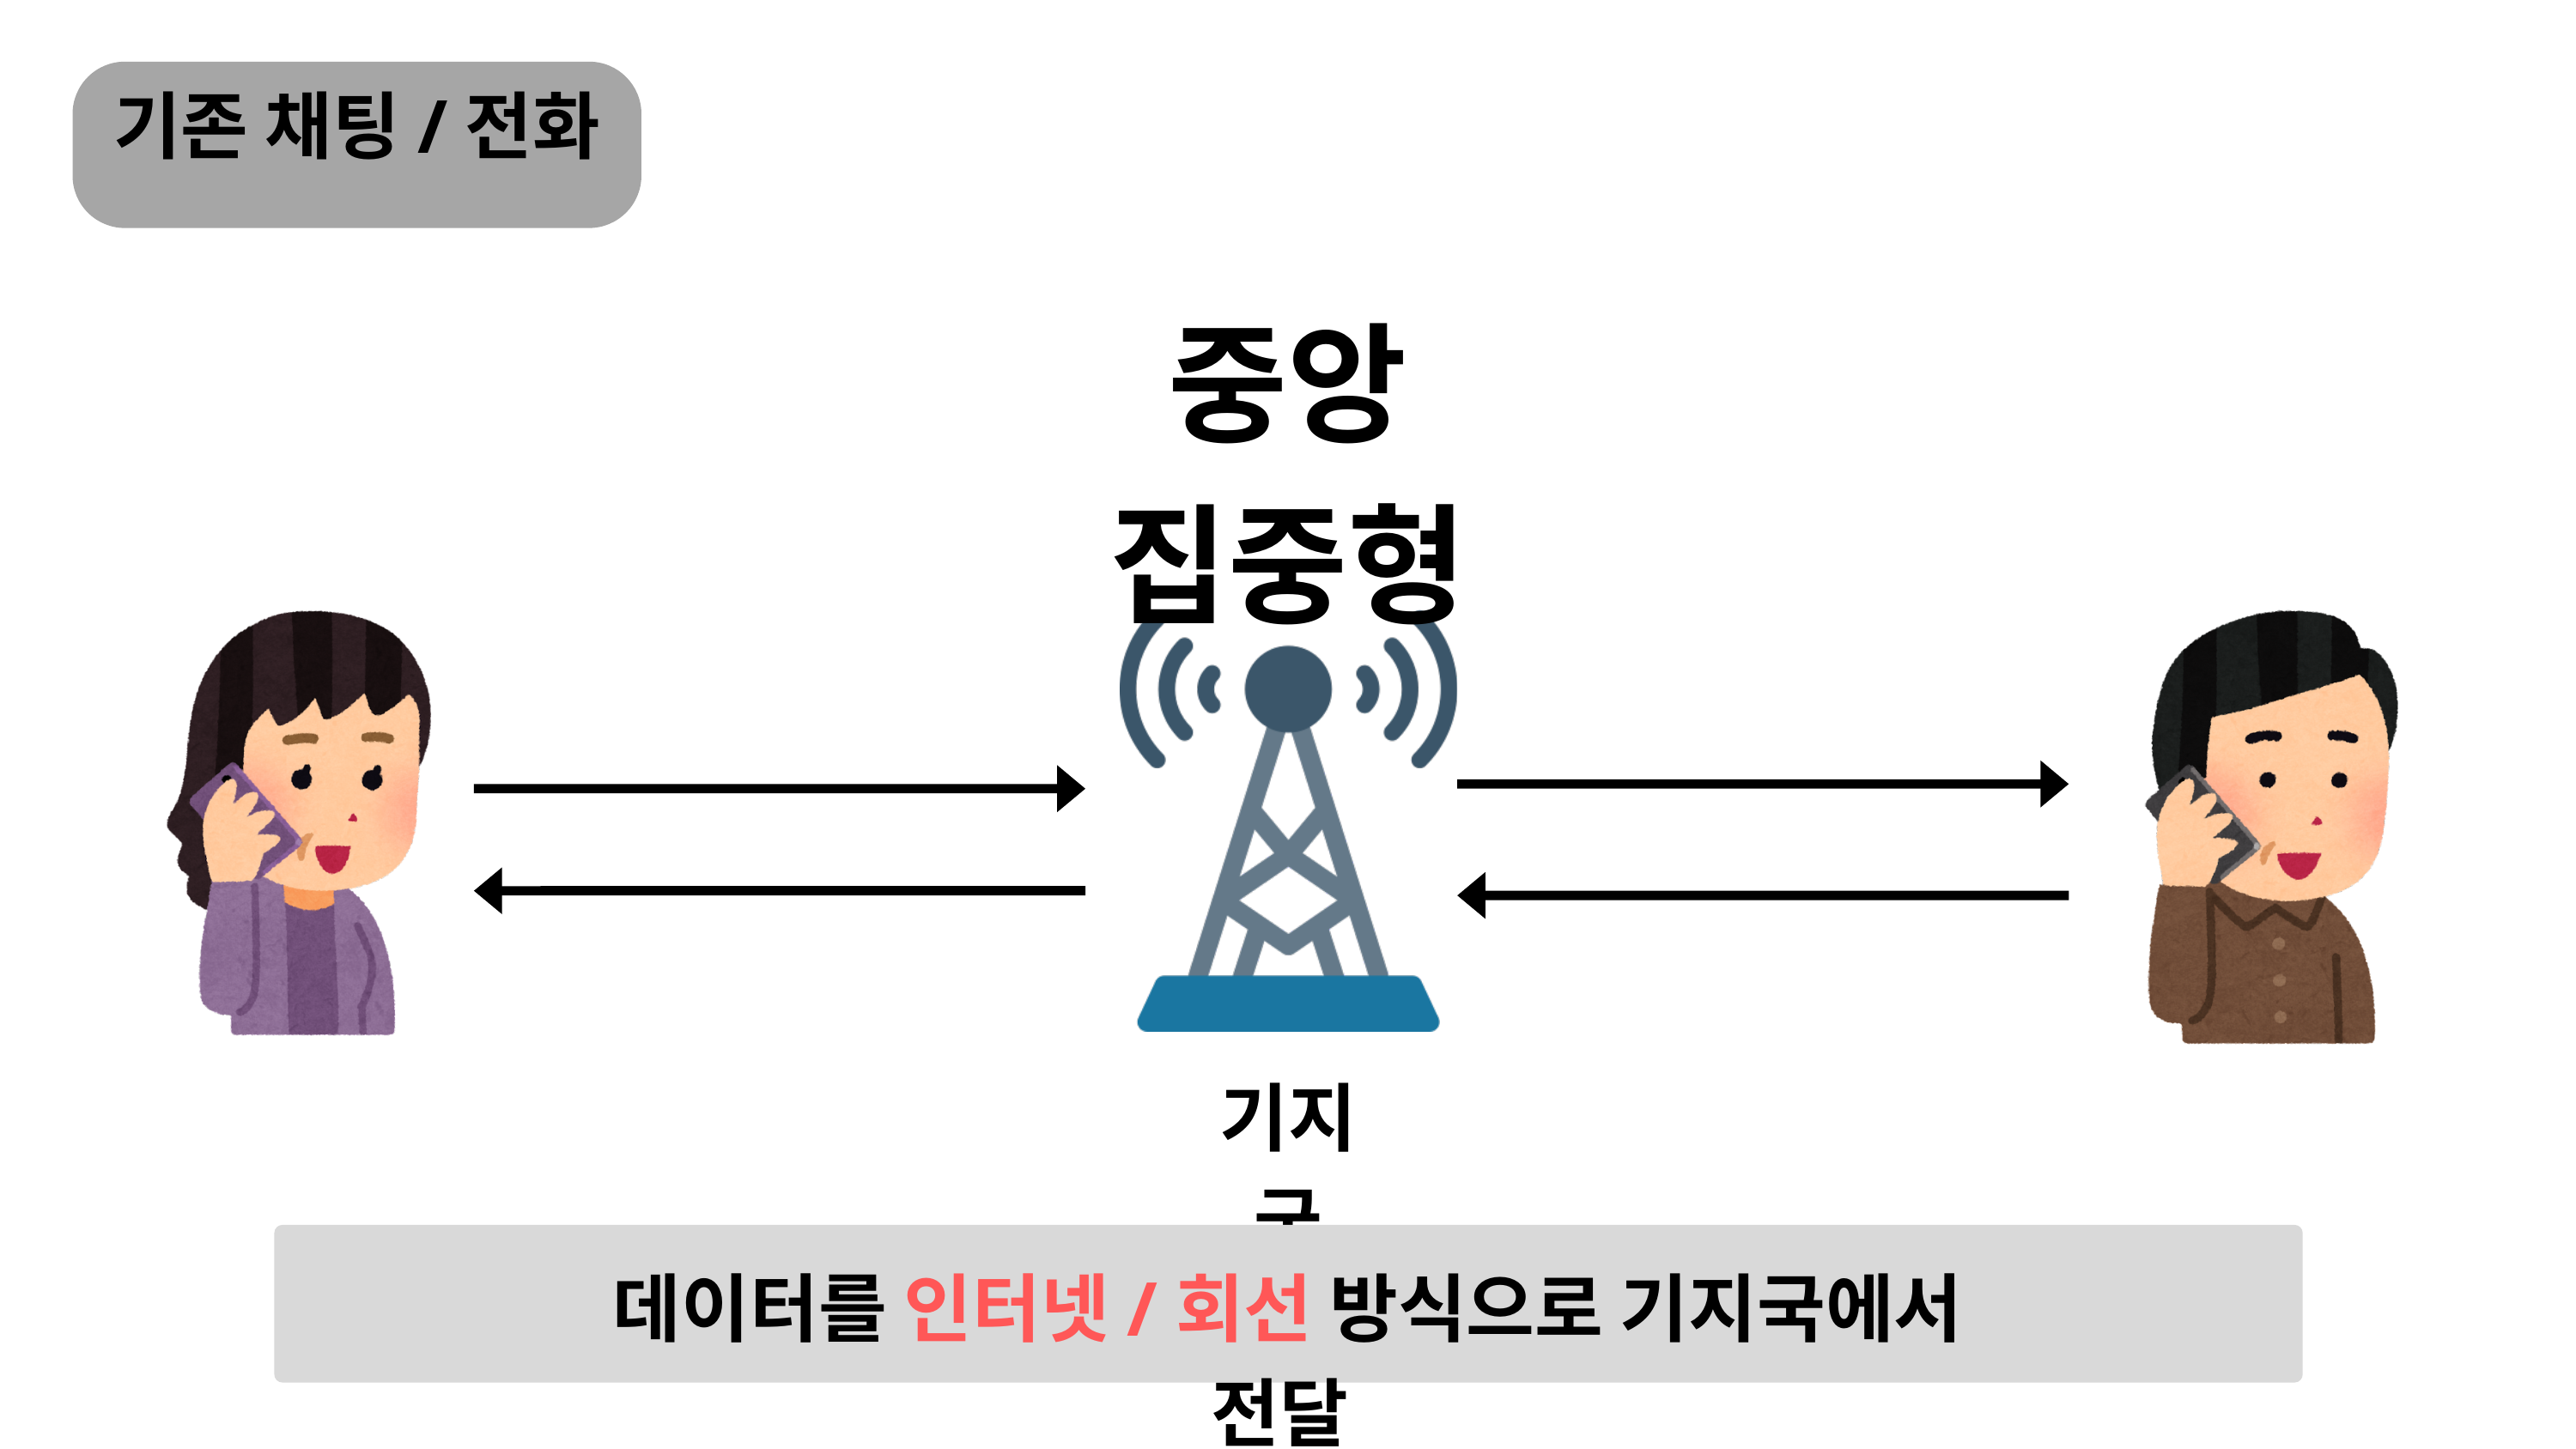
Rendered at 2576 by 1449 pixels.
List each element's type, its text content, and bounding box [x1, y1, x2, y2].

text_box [72, 61, 642, 228]
text_box [473, 882, 1086, 900]
text_box [1457, 886, 2069, 905]
text_box 중앙 집중형 [976, 276, 1600, 640]
text_box [1120, 640, 1458, 1032]
text_box [1457, 774, 2069, 793]
text_box [166, 609, 432, 1036]
text_box [2144, 609, 2399, 1045]
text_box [274, 1224, 2303, 1383]
text_box 기지국 [1187, 1056, 1391, 1222]
text_box [473, 779, 1086, 798]
